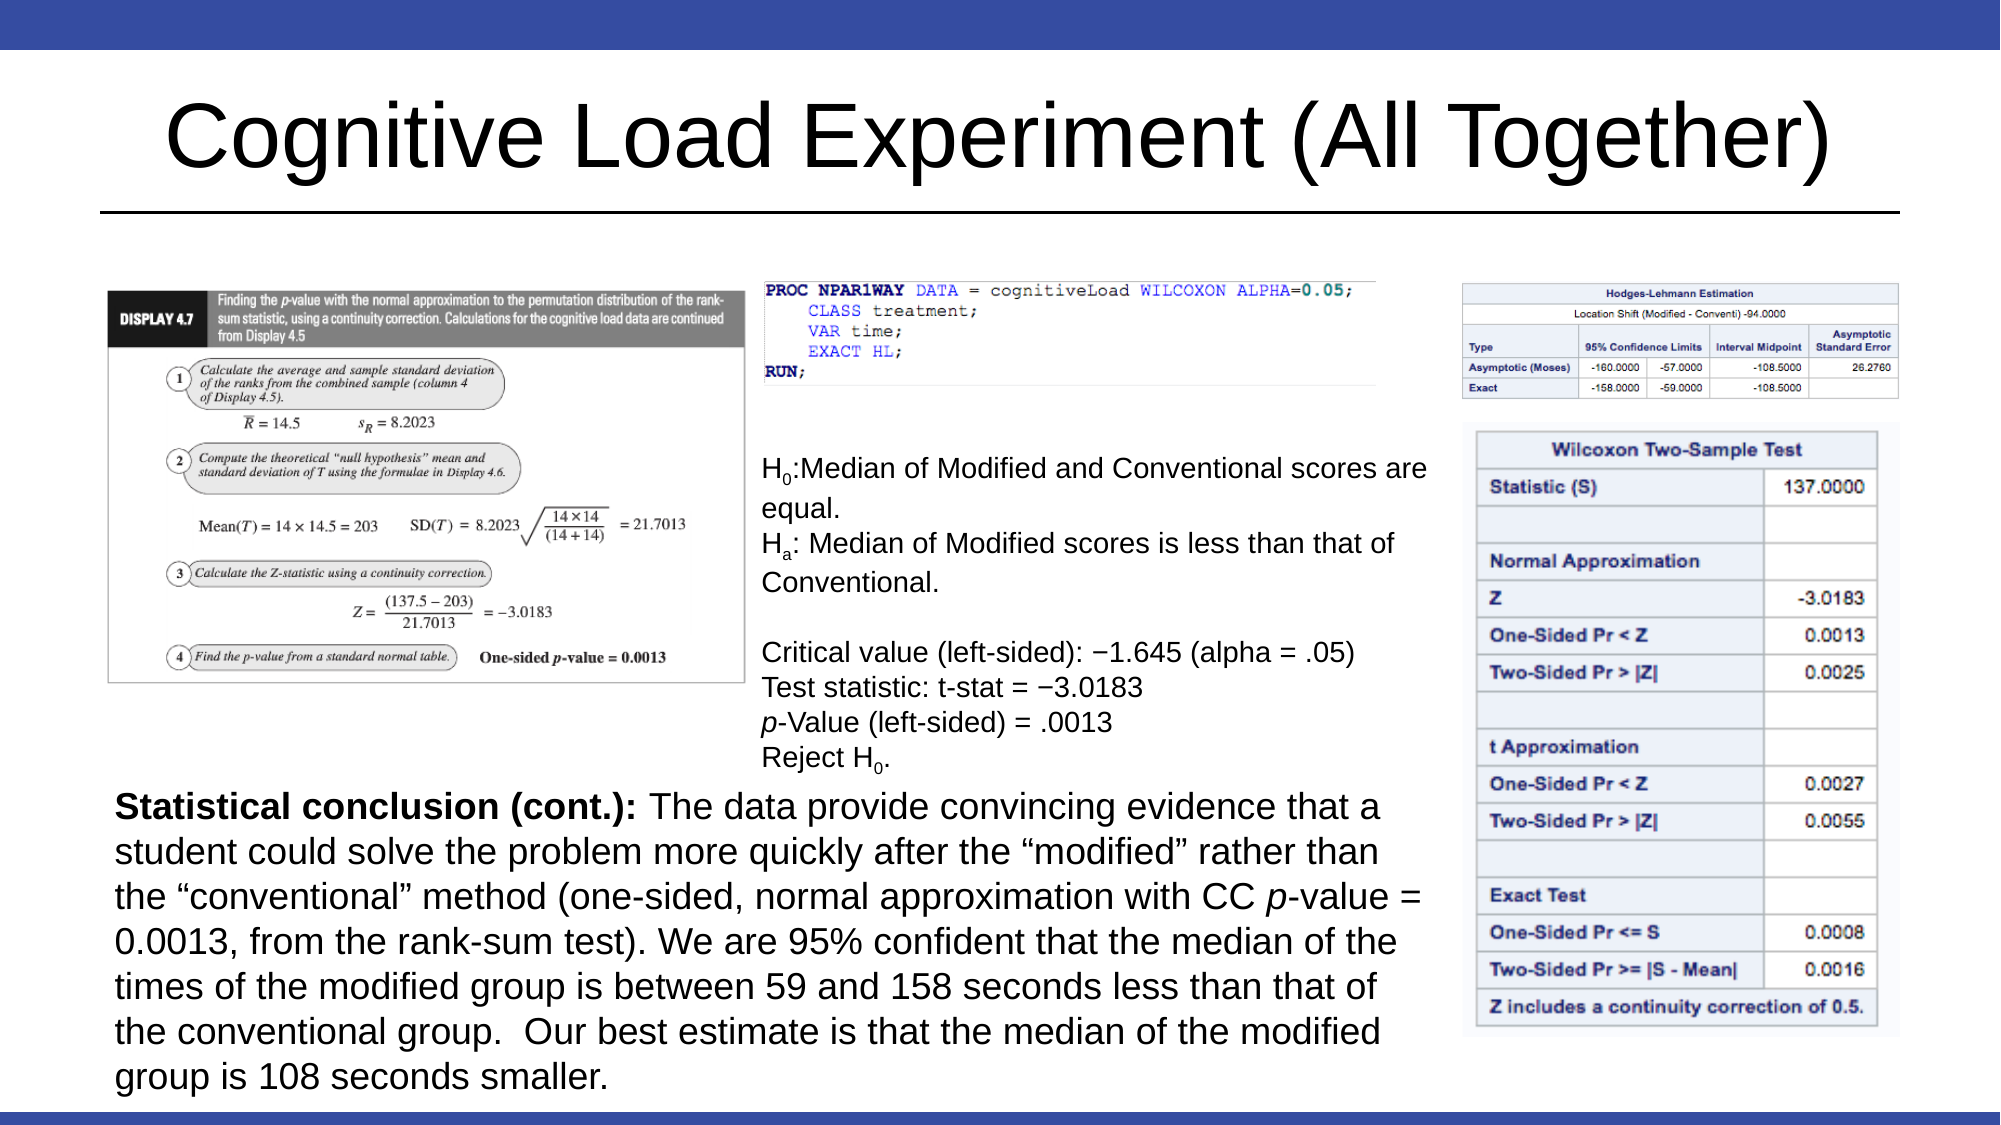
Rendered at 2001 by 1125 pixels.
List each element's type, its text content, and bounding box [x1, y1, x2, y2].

text_box H0:Median of Modified and Conventional scores are equal. Ha: Median of Modified scores is less than that of Conventional. Critical value (left-sided): −1.645 (alpha = .05) Test statistic: t-stat = −3.0183 p-Value (left-sided) = .0013 Reject H0. [746, 441, 1457, 775]
picture [1462, 421, 1901, 1037]
picture [763, 281, 1376, 386]
title Cognitive Load Experiment (All Together) [99, 37, 1900, 225]
picture [99, 281, 754, 692]
text_box Statistical conclusion (cont.): The data provide convincing evidence that a student could solve the problem more quickly after the “modiﬁed” rather than the “conventional” method (one-sided, normal approximation with CC p-value = 0.0013, from the rank-sum test). We are 95% confident that the median of the times of the modified group is between 59 and 158 seconds less than that of the conventional group. Our best estimate is that the median of the modified group is 108 seconds smaller. [99, 774, 1438, 1109]
picture [1462, 281, 1901, 400]
